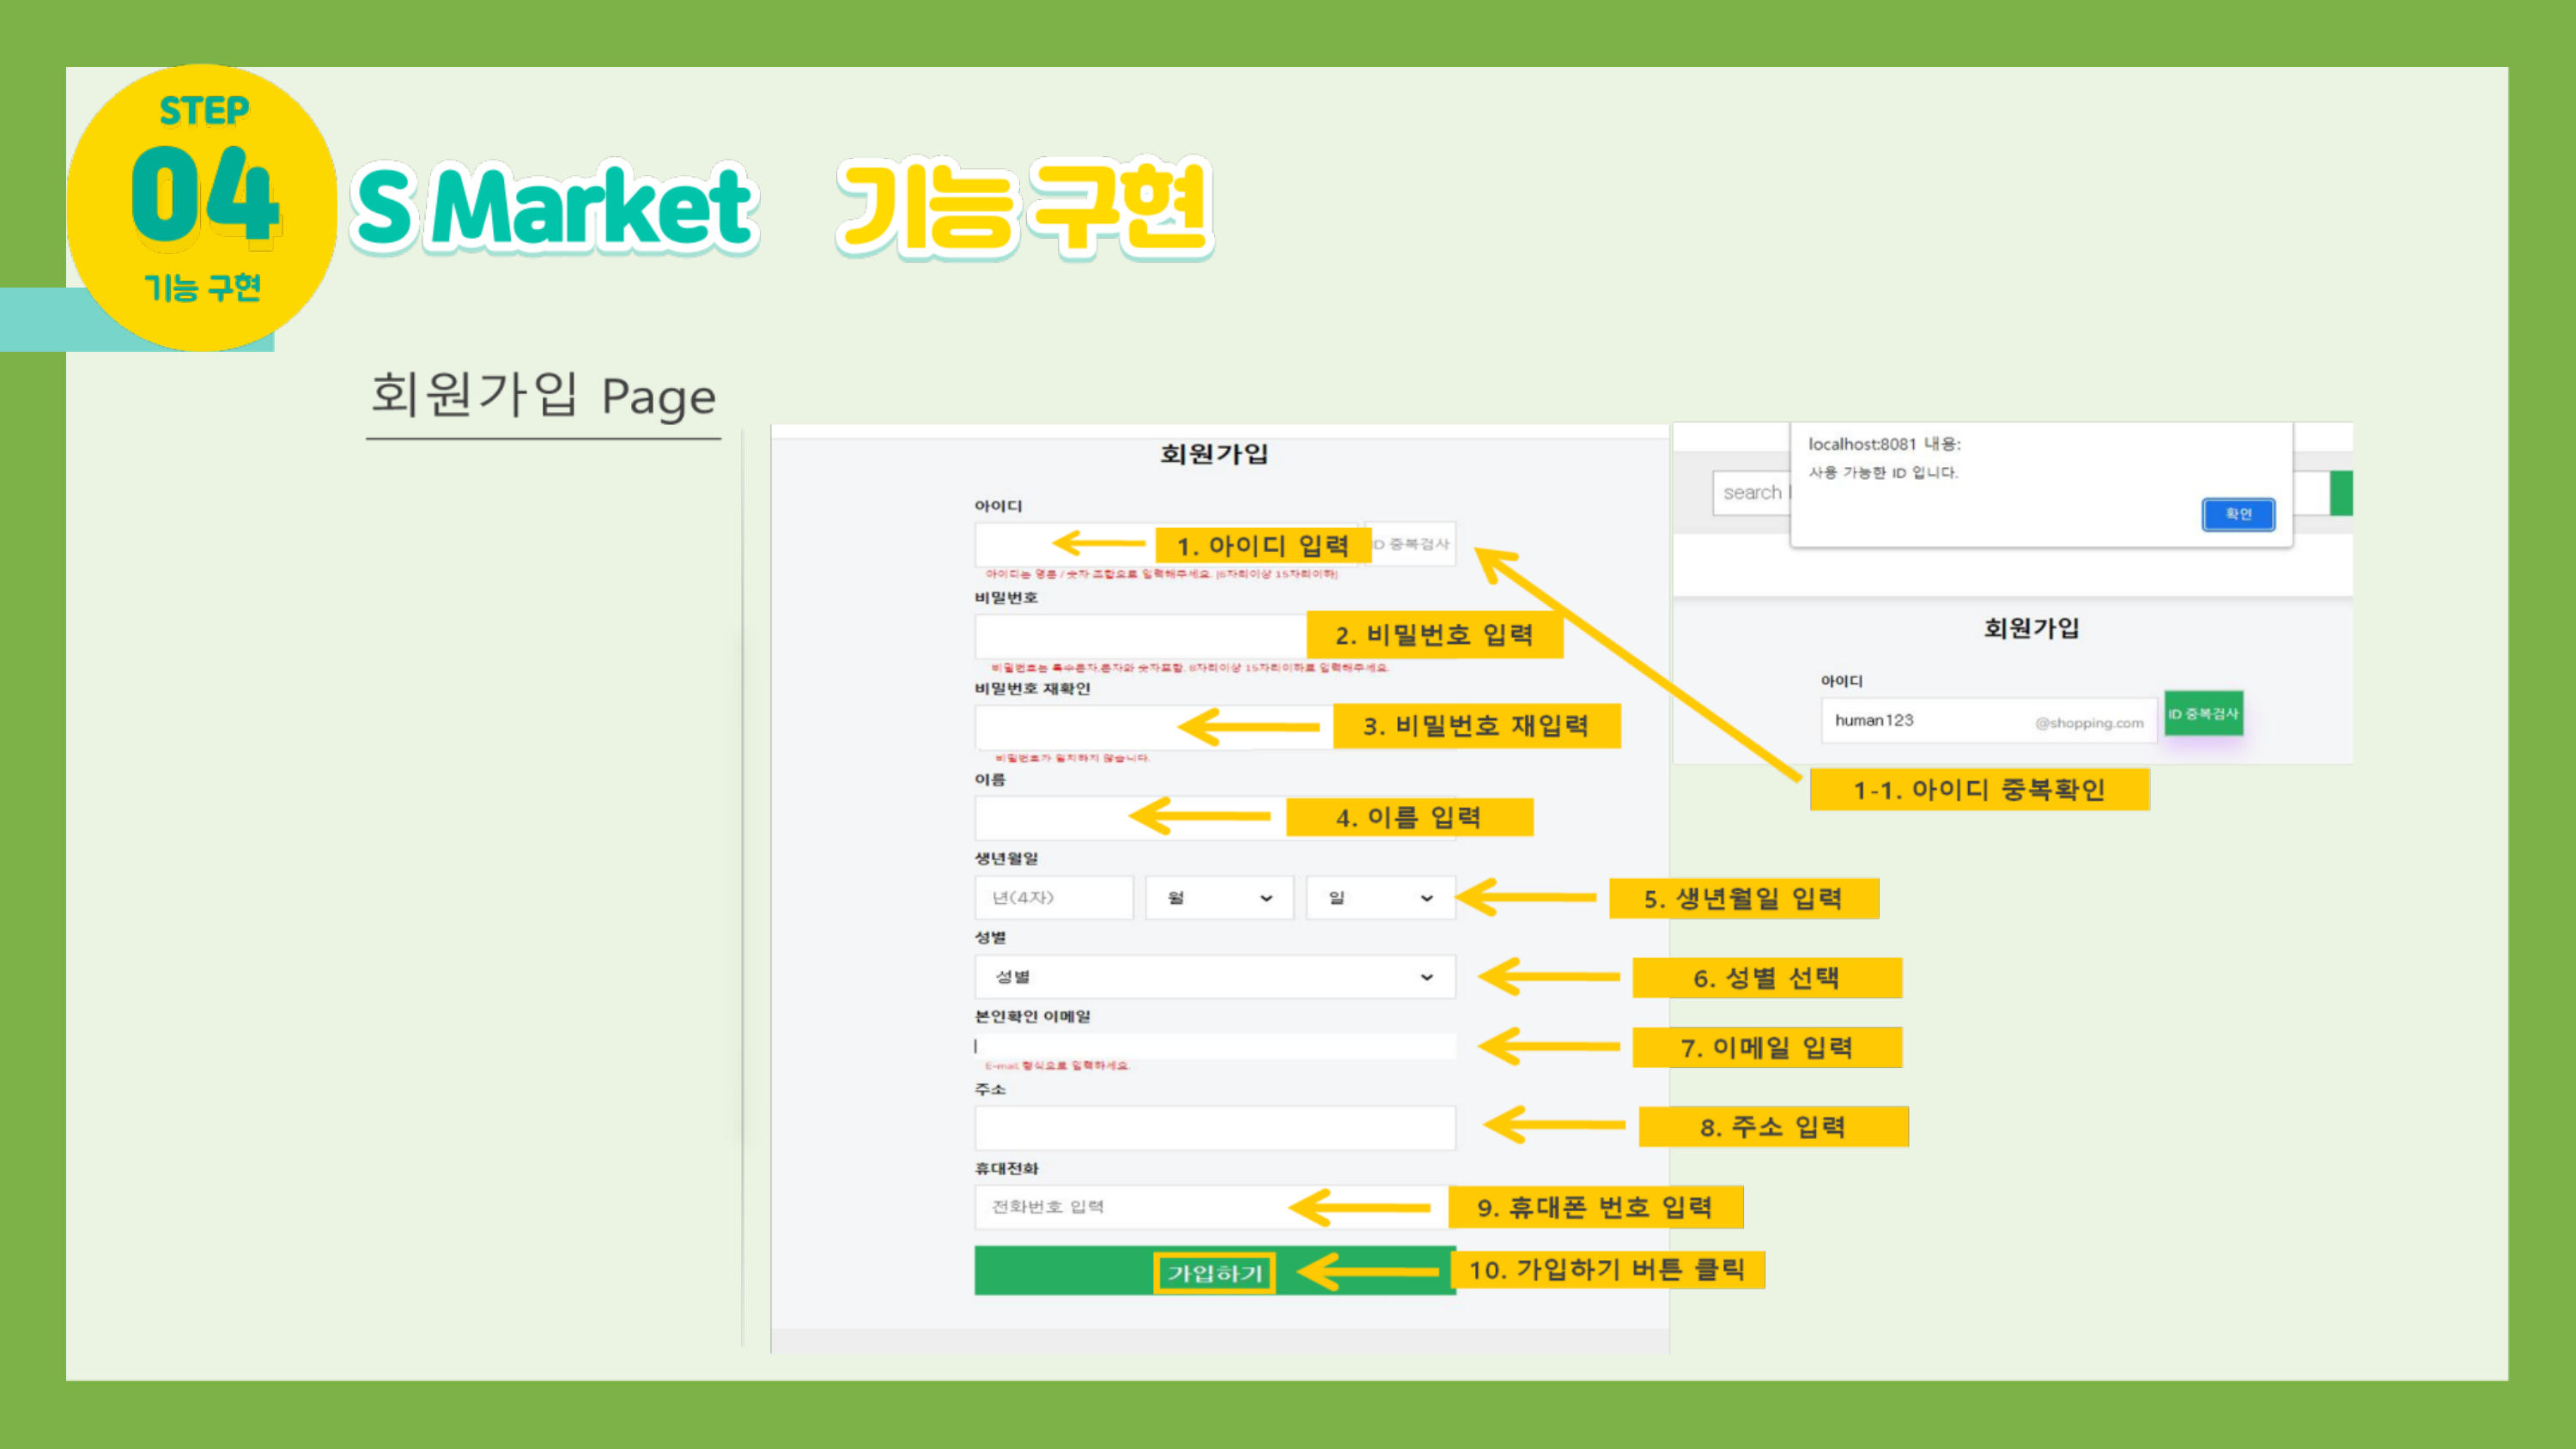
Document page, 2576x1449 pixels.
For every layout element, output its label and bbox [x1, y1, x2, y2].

picture [301, 109, 1313, 352]
text_box [65, 66, 2510, 1382]
picture [100, 82, 330, 318]
text_box [0, 288, 275, 352]
text_box [58, 72, 346, 343]
text_box [336, 350, 2354, 1355]
